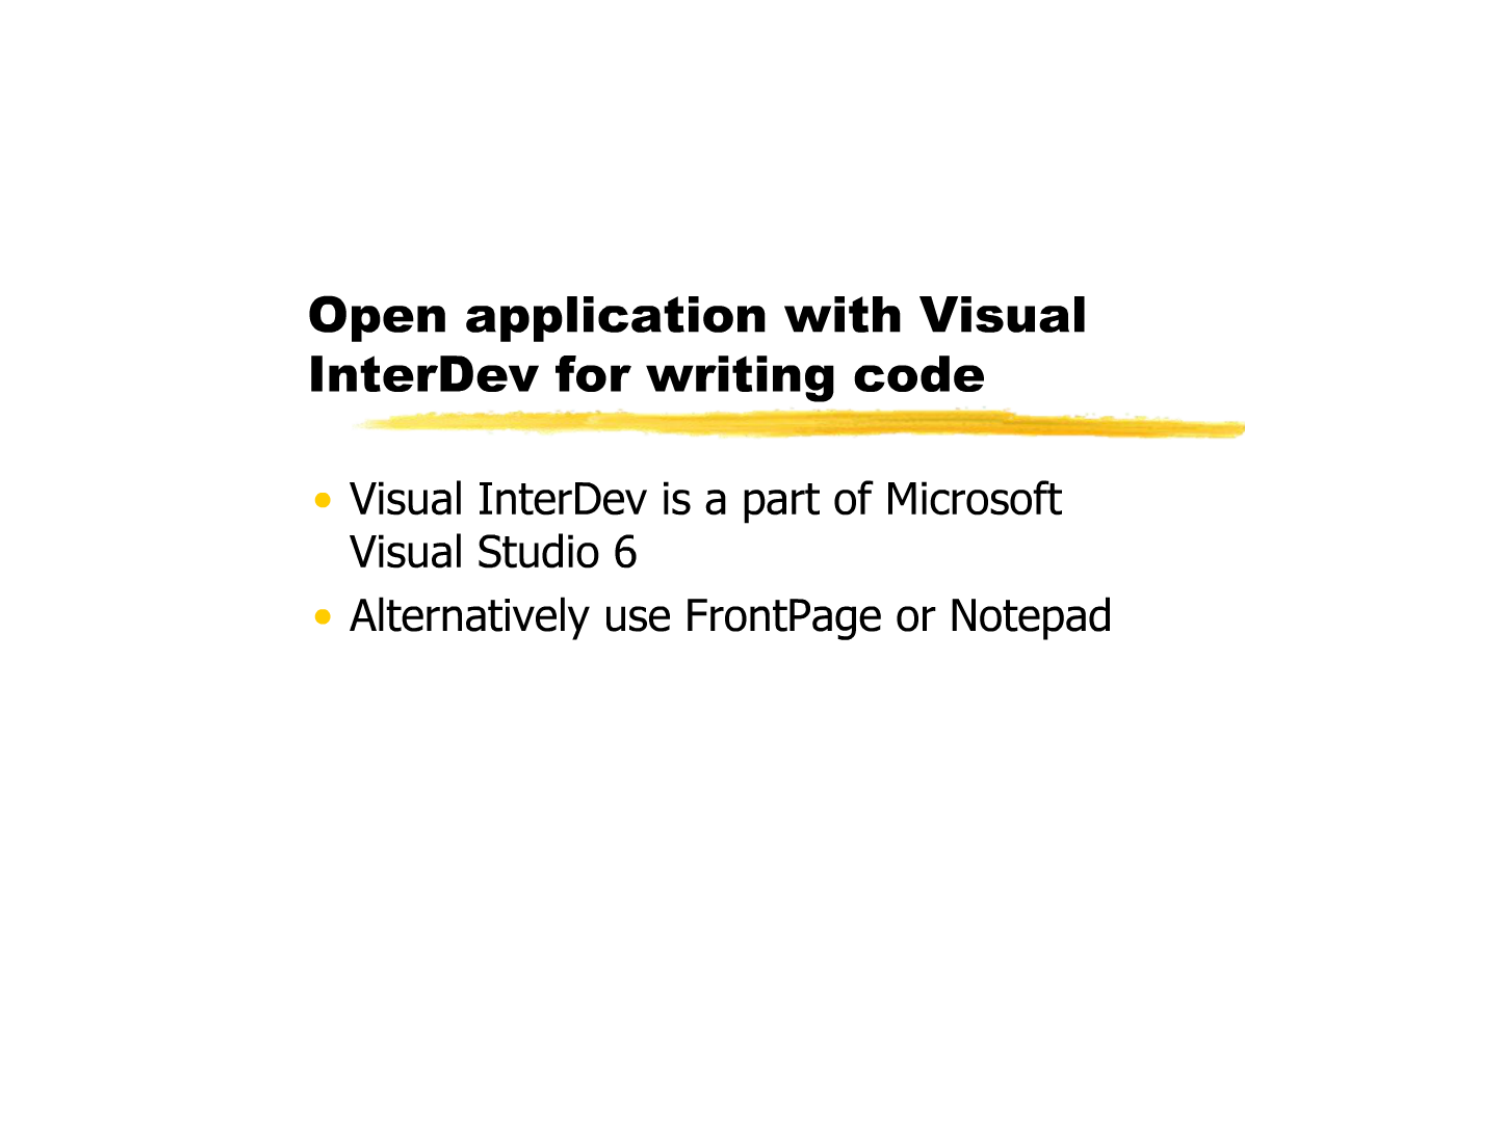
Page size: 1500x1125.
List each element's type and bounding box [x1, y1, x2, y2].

list [255, 262, 1245, 1006]
